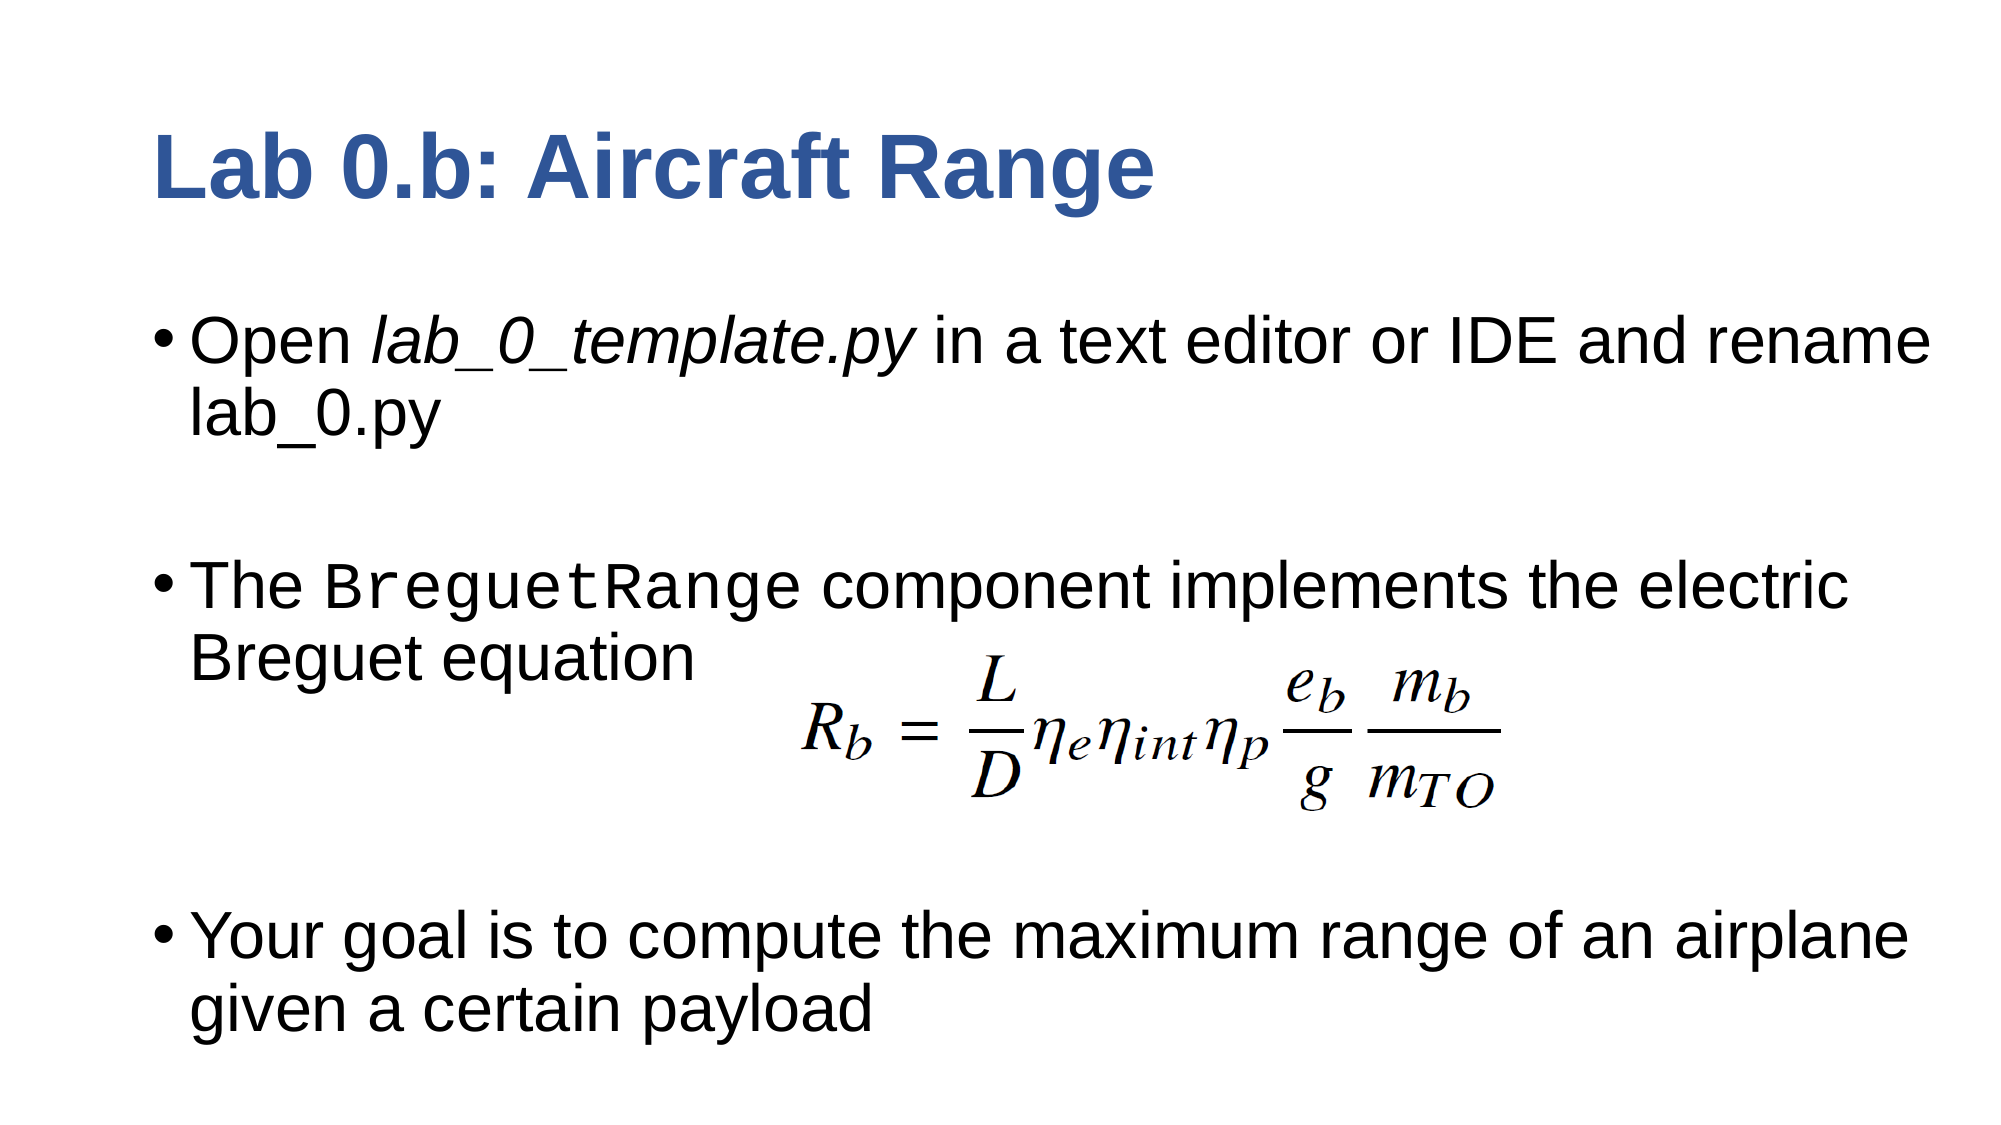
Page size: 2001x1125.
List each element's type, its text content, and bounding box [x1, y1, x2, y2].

list Open lab_0_template.py in a text editor or IDE and rename lab_0.py The BreguetRange component implements the electric Breguet equation Your goal is to compute the maximum range of an airplane given a certain payload [137, 298, 1975, 1078]
title Lab 0.b: Aircraft Range [137, 59, 1863, 278]
picture [784, 644, 1511, 831]
